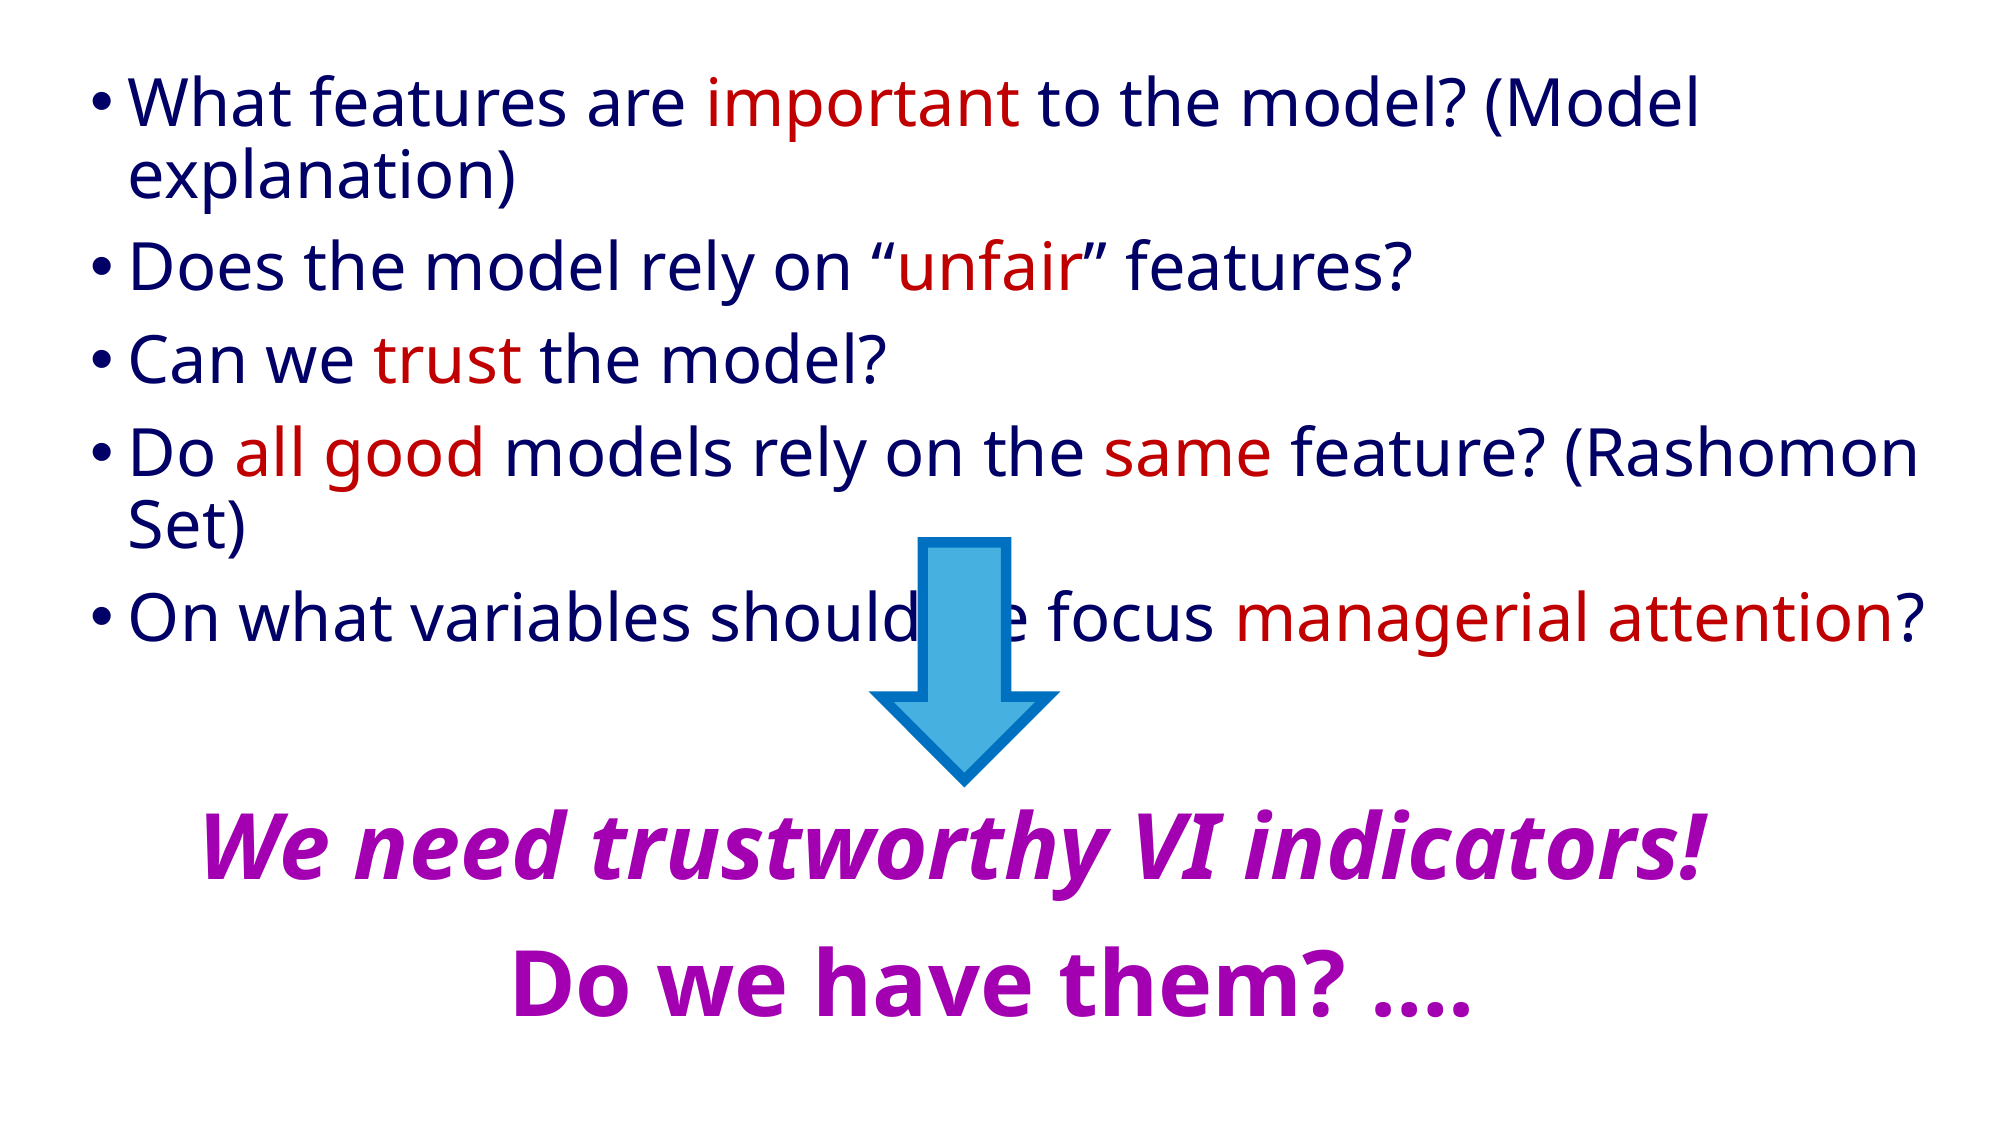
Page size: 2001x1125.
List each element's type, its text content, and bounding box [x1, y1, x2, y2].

text_box [877, 540, 1052, 780]
list What features are important to the model? (Model explanation) Does the model rely on “unfair” features? Can we trust the model? Do all good models rely on the same feature? (Rashomon Set) On what variables should we focus managerial attention? [75, 61, 1969, 563]
text_box Do we have them? …. [245, 917, 1739, 1042]
text_box We need trustworthy VI indicators! [0, 780, 1969, 905]
